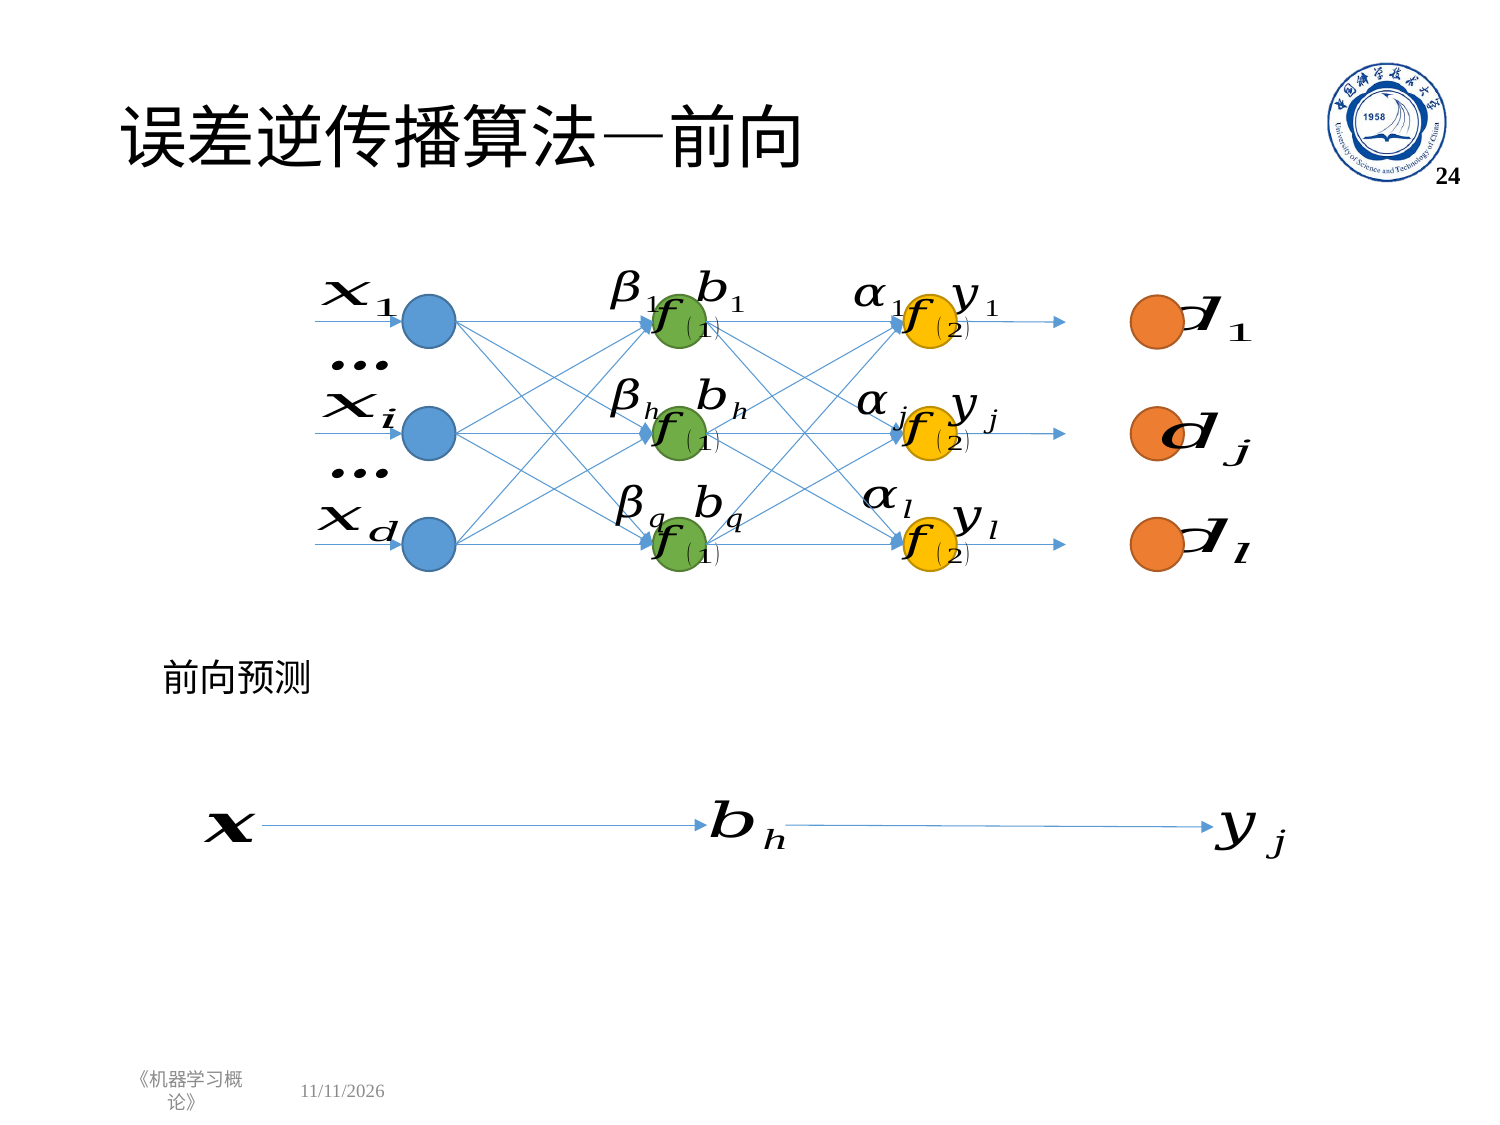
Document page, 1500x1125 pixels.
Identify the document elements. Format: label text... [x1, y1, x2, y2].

text_box [1129, 406, 1183, 462]
text_box [904, 405, 958, 462]
title 误差逆传播算法—前向 [103, 59, 1397, 221]
text_box [902, 293, 958, 349]
text_box 前向预测 [147, 647, 328, 707]
picture [1397, 59, 1450, 144]
footer 《机器学习概论》 [104, 1068, 270, 1113]
text_box [401, 293, 457, 349]
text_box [705, 321, 904, 545]
text_box [1172, 426, 1185, 446]
text_box [651, 293, 708, 349]
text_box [455, 321, 653, 433]
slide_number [285, 1068, 422, 1113]
text_box [1129, 294, 1185, 350]
text_box [1129, 516, 1185, 573]
text_box [902, 516, 958, 573]
text_box [651, 516, 708, 573]
text_box [401, 405, 455, 462]
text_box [455, 433, 653, 544]
slide_number 24 [1372, 144, 1476, 205]
text_box [653, 405, 705, 462]
text_box [401, 516, 457, 573]
